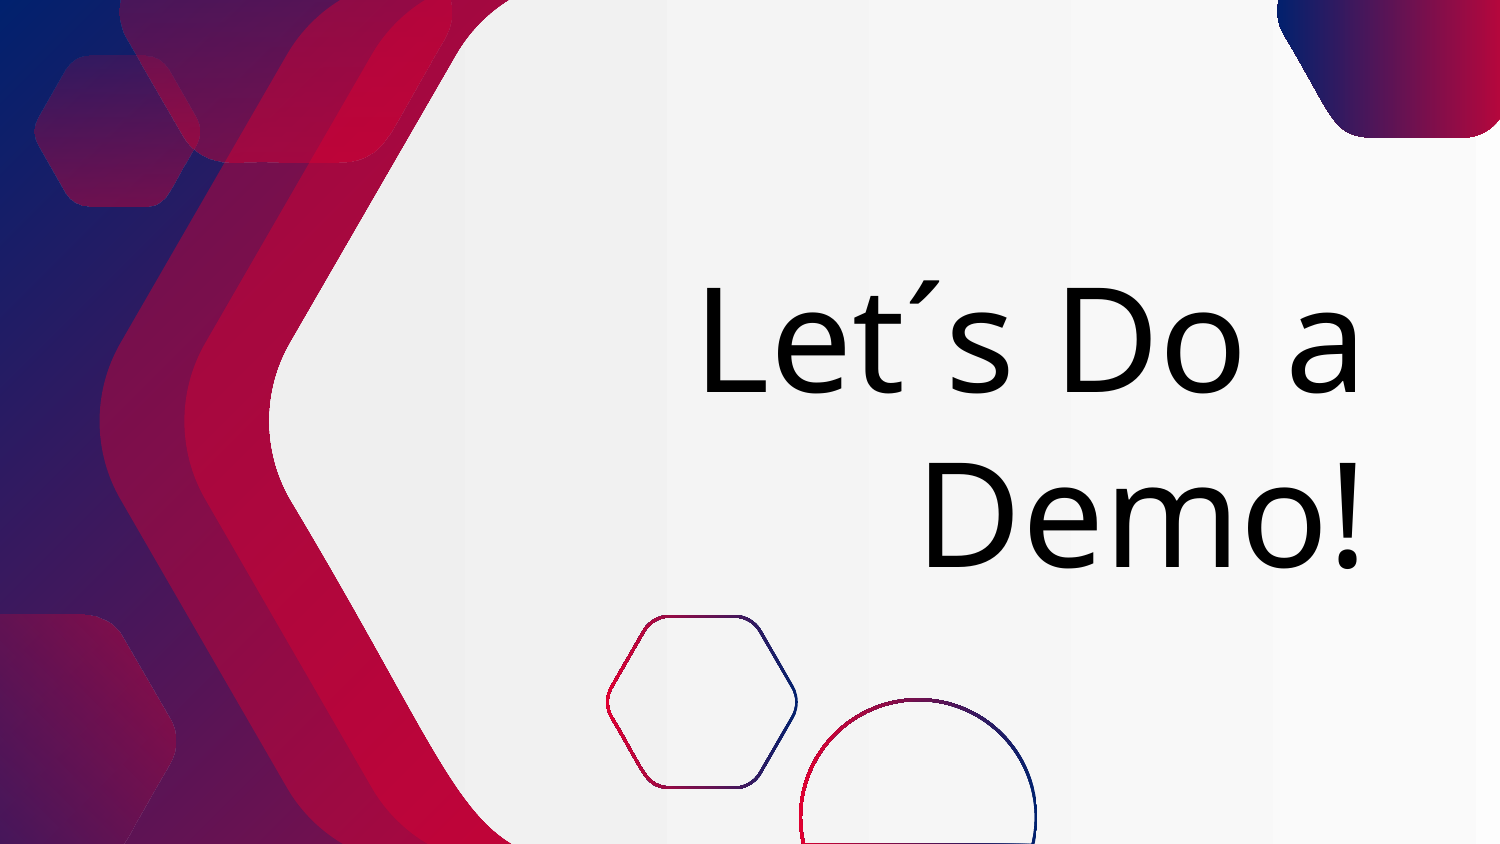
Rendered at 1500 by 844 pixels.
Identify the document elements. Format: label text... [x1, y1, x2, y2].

text_box [606, 615, 798, 790]
title Let´s Do a Demo! [390, 218, 1384, 626]
